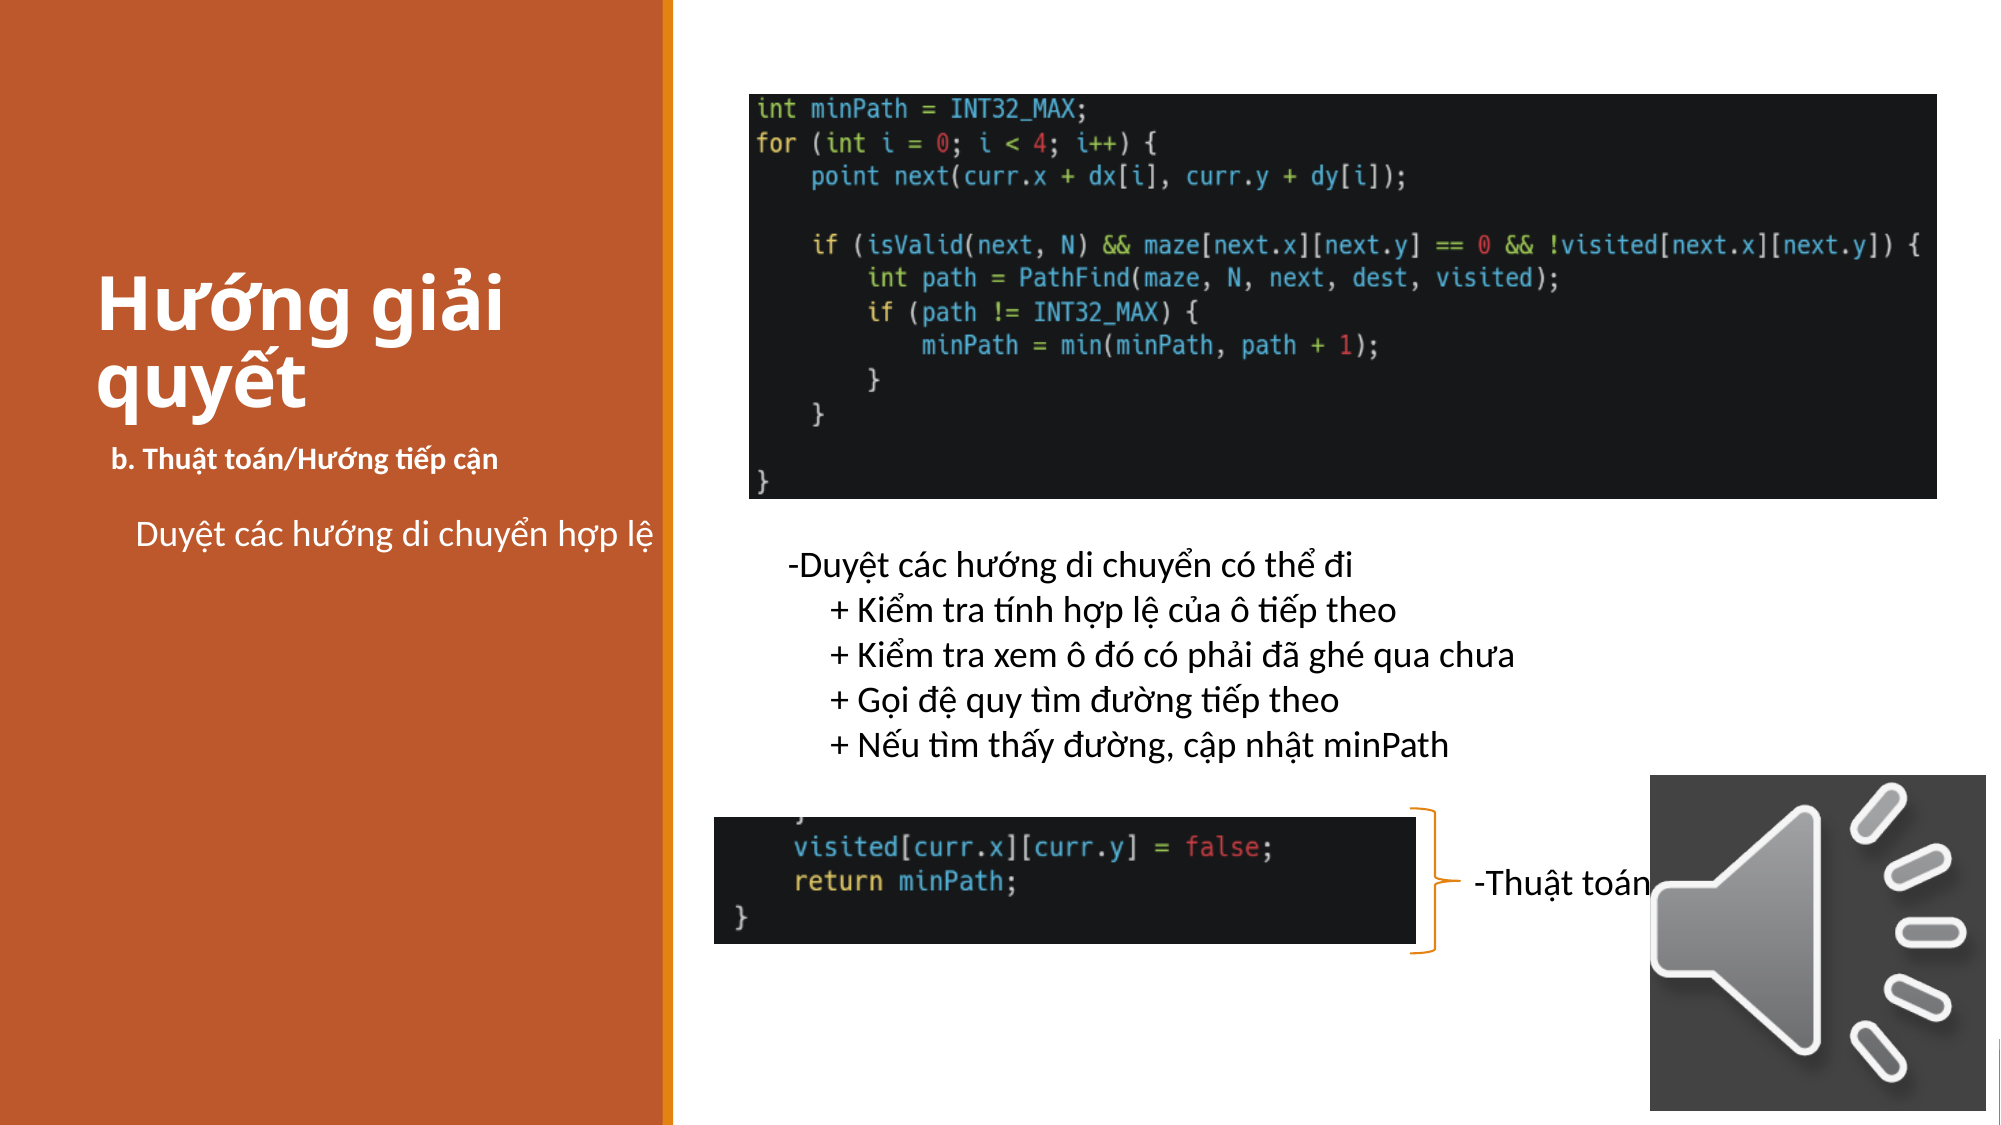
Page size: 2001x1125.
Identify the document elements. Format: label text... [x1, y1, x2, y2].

picture [714, 816, 1416, 945]
text_box [1409, 807, 1462, 955]
title Hướng giải quyết [80, 84, 587, 430]
text_box -Thuật toán quay lui backtracking [1459, 850, 1645, 910]
list b. Thuật toán/Hướng tiếp cận [80, 435, 587, 983]
text_box [661, 0, 674, 1125]
text_box [0, 0, 661, 1125]
text_box Duyệt các hướng di chuyển hợp lệ [120, 501, 670, 562]
text_box [674, 0, 2000, 1125]
text_box -Duyệt các hướng di chuyển có thể đi + Kiểm tra tính hợp lệ của ô tiếp theo + Kiểm tra xem ô đó có phải đã ghé qua chưa + Gọi đệ quy tìm đường tiếp theo + Nếu tìm thấy đường, cập nhật minPath [773, 532, 1532, 772]
picture [1648, 773, 1987, 1112]
picture [748, 94, 1938, 499]
